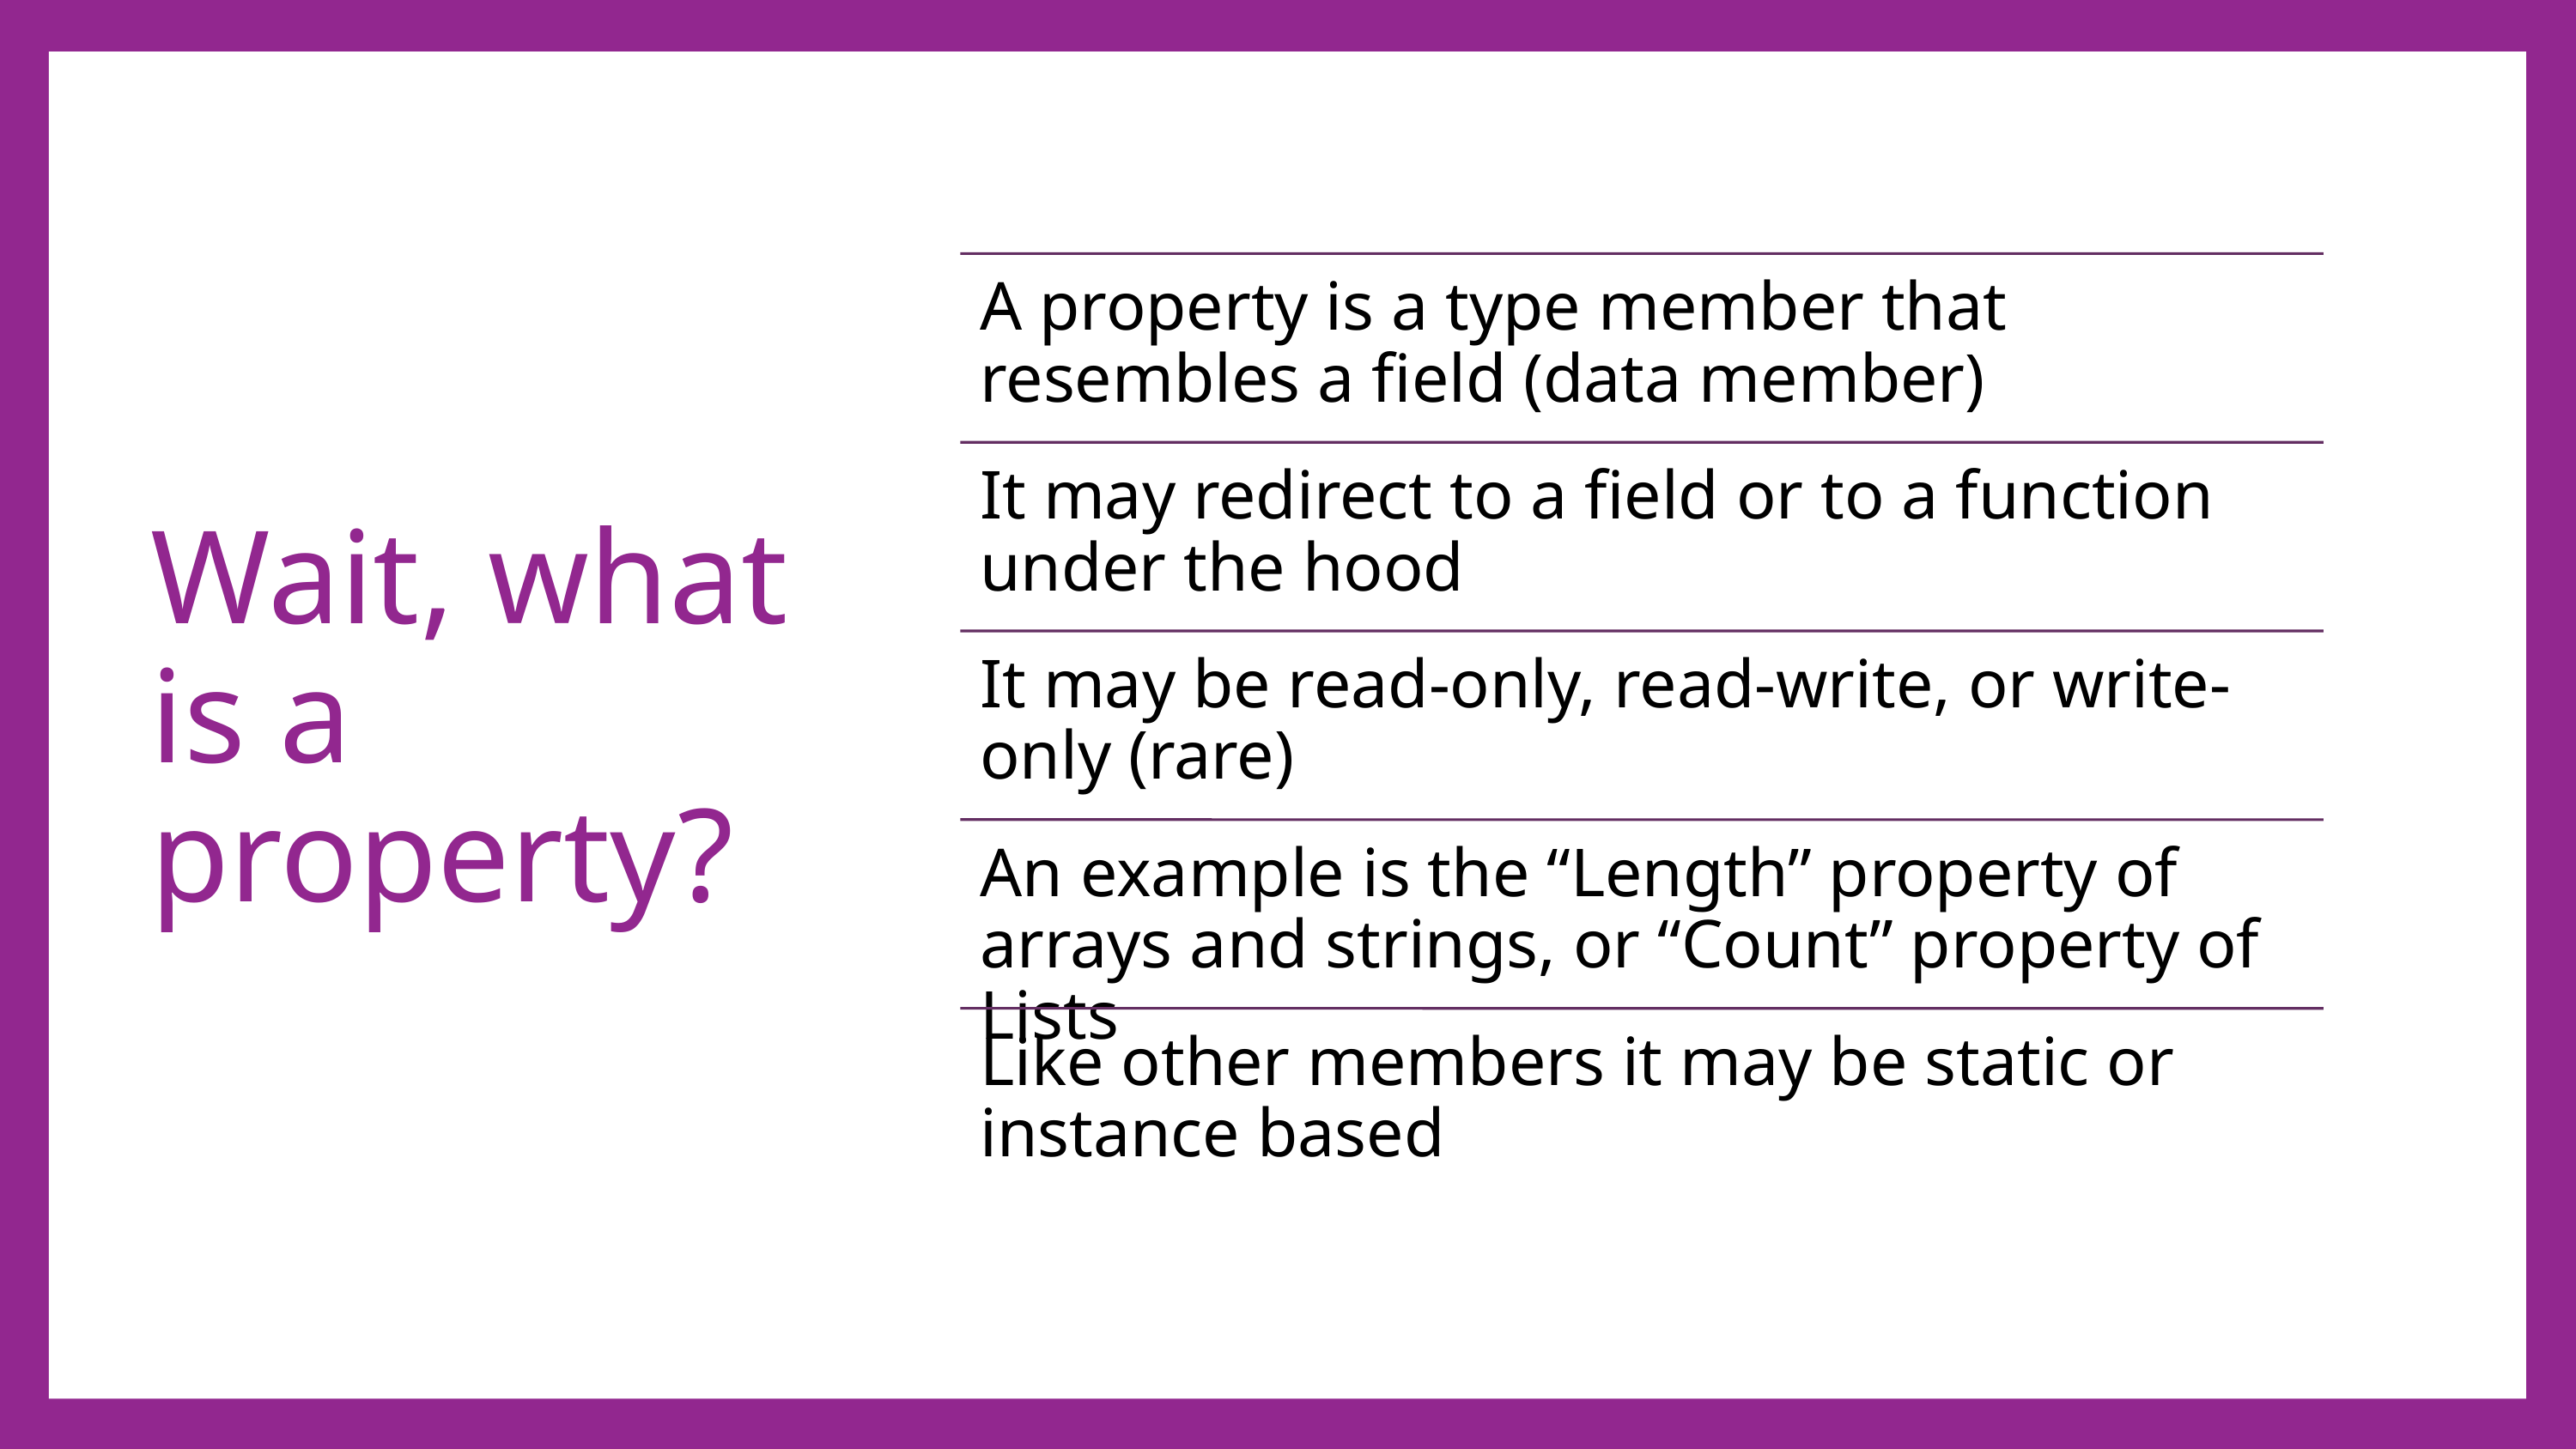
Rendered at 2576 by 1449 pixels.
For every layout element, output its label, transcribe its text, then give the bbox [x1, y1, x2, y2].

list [960, 252, 2324, 1197]
title Wait, what is a property? [137, 129, 849, 1313]
